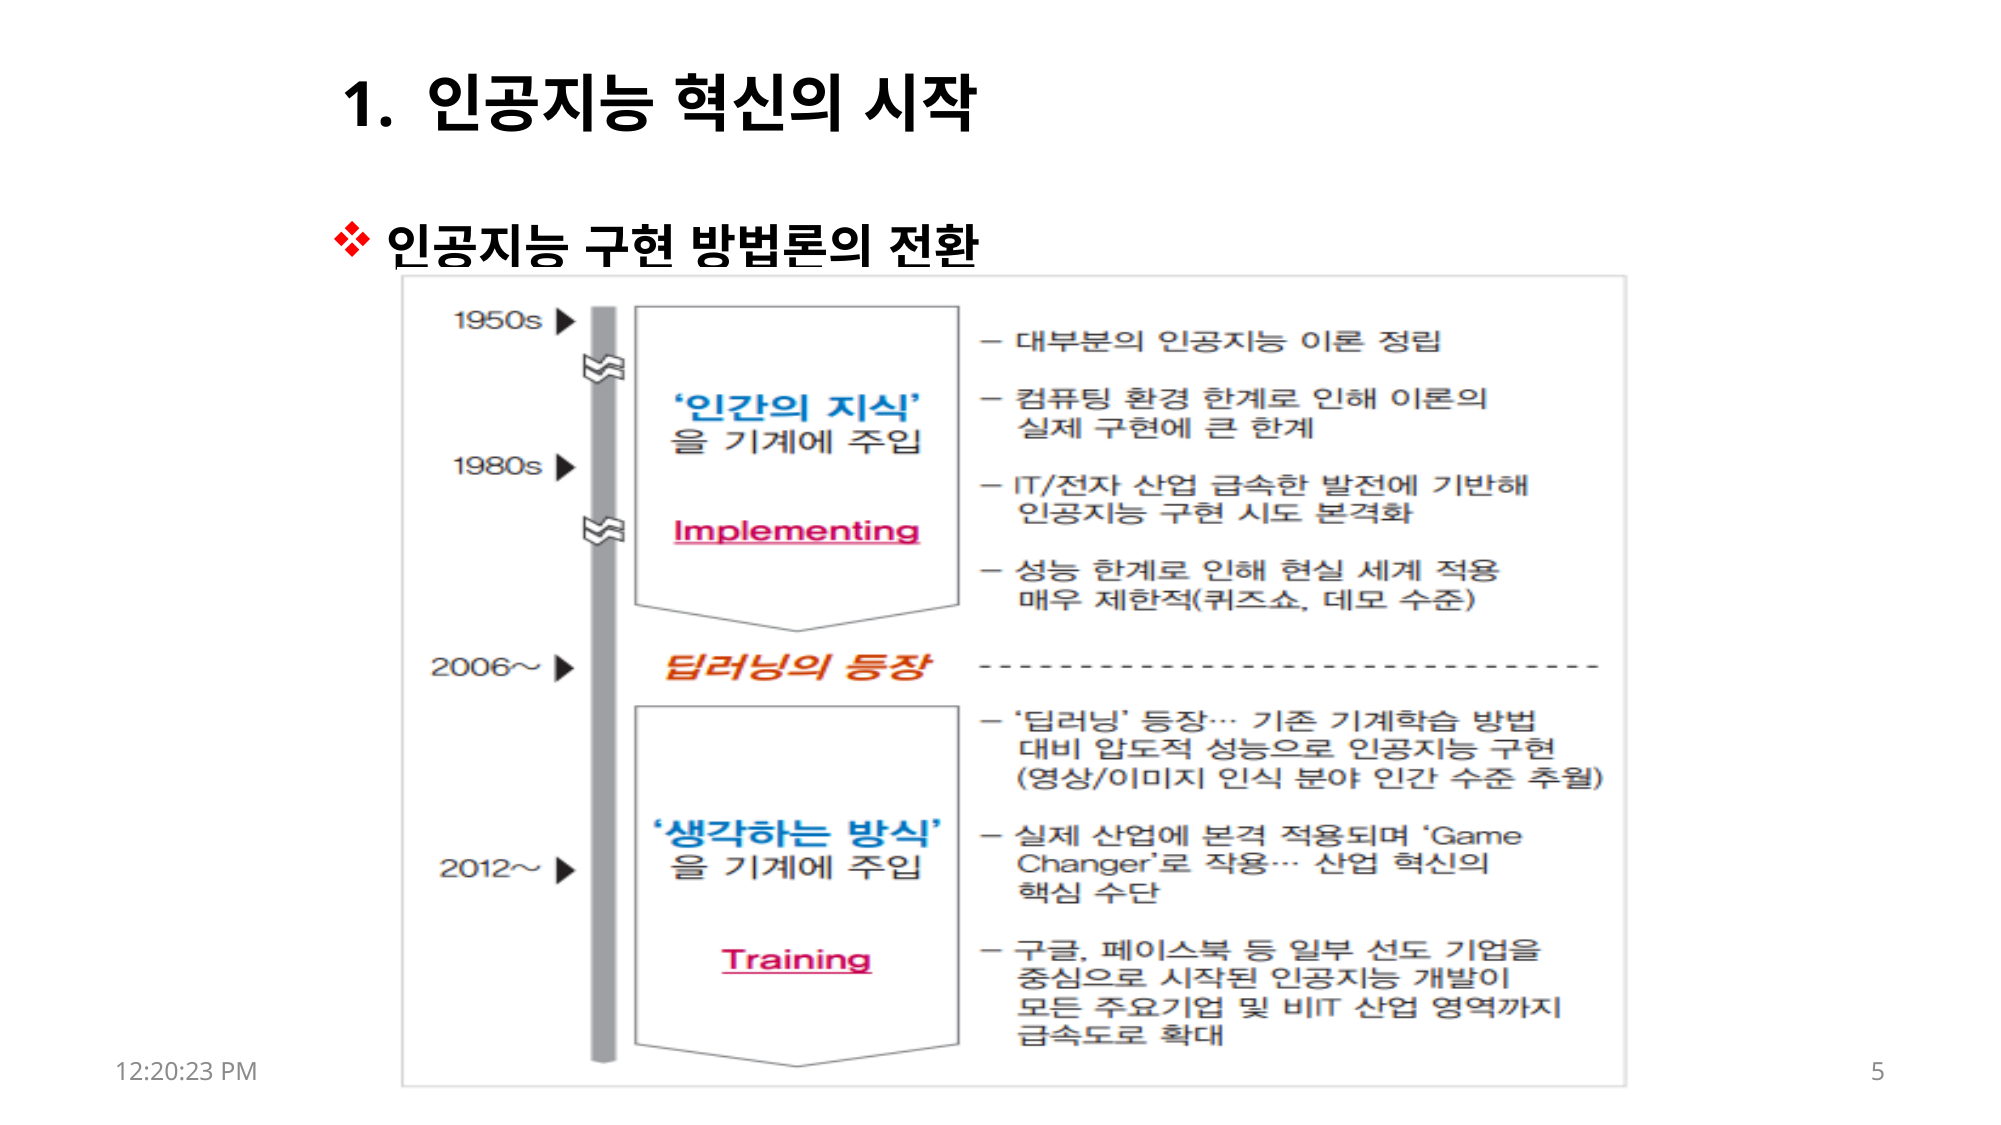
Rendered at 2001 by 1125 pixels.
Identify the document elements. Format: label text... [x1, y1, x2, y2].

slide_number 5 [1433, 1042, 1900, 1103]
picture [397, 266, 1638, 1092]
list 인공지능 구현 방법론의 전환 [314, 172, 1699, 1042]
title 1. 인공지능 혁신의 시작 [326, 42, 1677, 161]
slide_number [99, 1042, 567, 1103]
